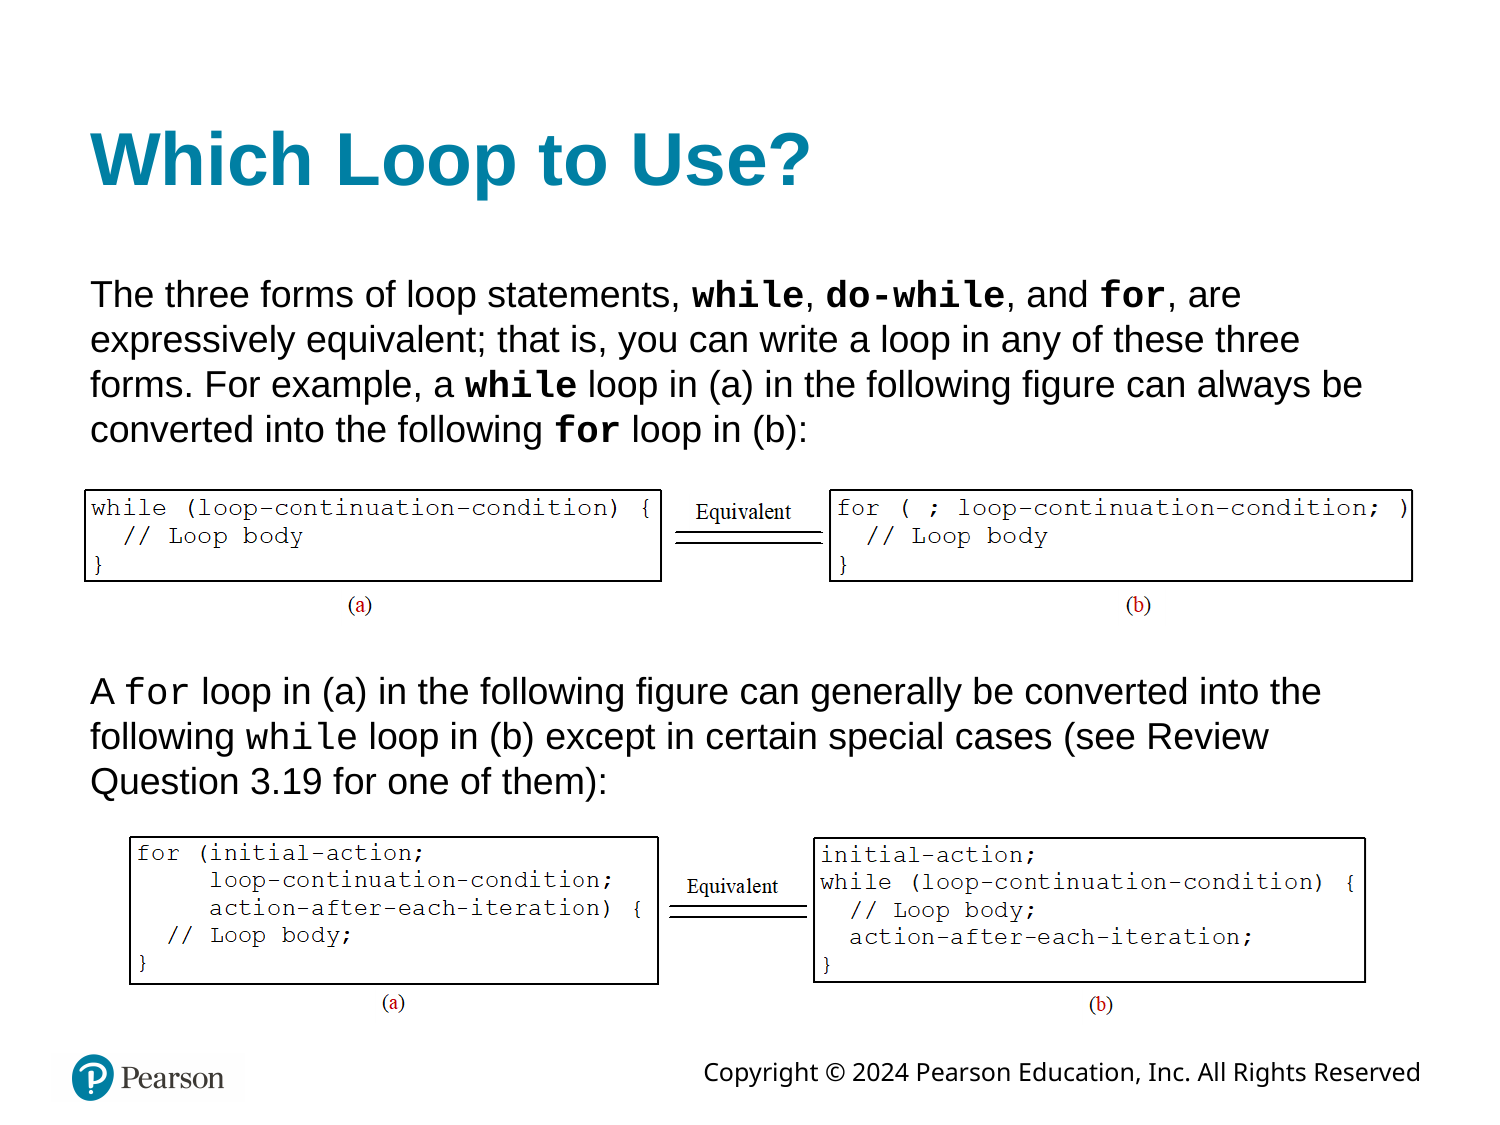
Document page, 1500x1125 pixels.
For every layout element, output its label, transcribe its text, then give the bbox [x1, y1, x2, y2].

picture [76, 477, 1415, 631]
title Which Loop to Use? [75, 35, 1425, 216]
picture [51, 1053, 245, 1102]
list A for loop in (a) in the following figure can generally be converted into the following while loop in (b) except in certain special cases (see Review Question 3.19 for one of them): [75, 651, 1422, 812]
picture [122, 824, 1378, 1031]
list The three forms of loop statements, while, do-while, and for, are expressively equivalent; that is, you can write a loop in any of these three forms. For example, a while loop in (a) in the following figure can always be converted into the following for loop in (b): [75, 254, 1425, 456]
